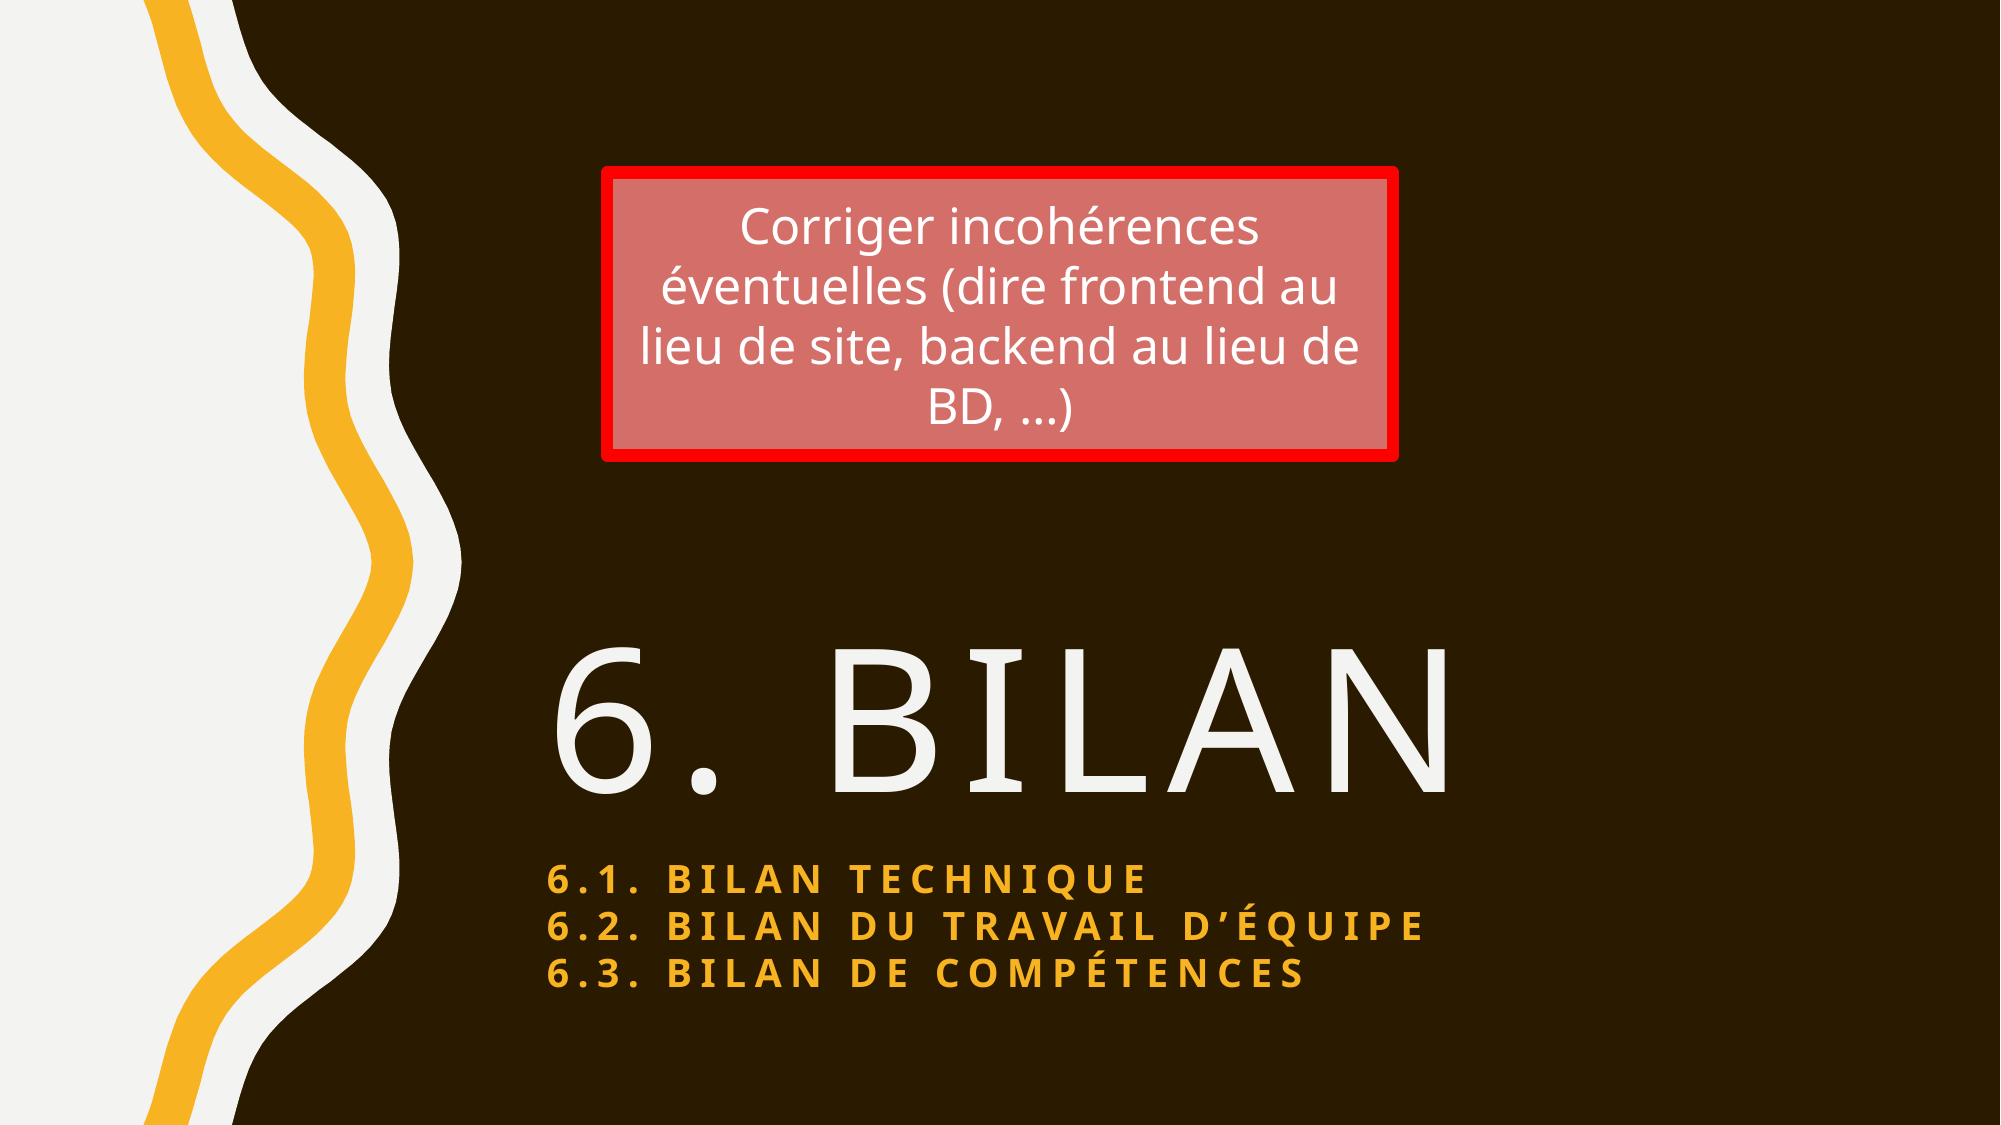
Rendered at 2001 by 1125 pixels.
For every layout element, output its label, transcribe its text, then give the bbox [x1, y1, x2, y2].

title 6. Bilan [531, 176, 1875, 843]
list 6.1. Bilan technique 6.2. Bilan du travail d’équipe 6.3. Bilan de compétences [531, 846, 1684, 1003]
text_box Corriger incohérences éventuelles (dire frontend au lieu de site, backend au lieu de BD, …) [606, 172, 1394, 456]
